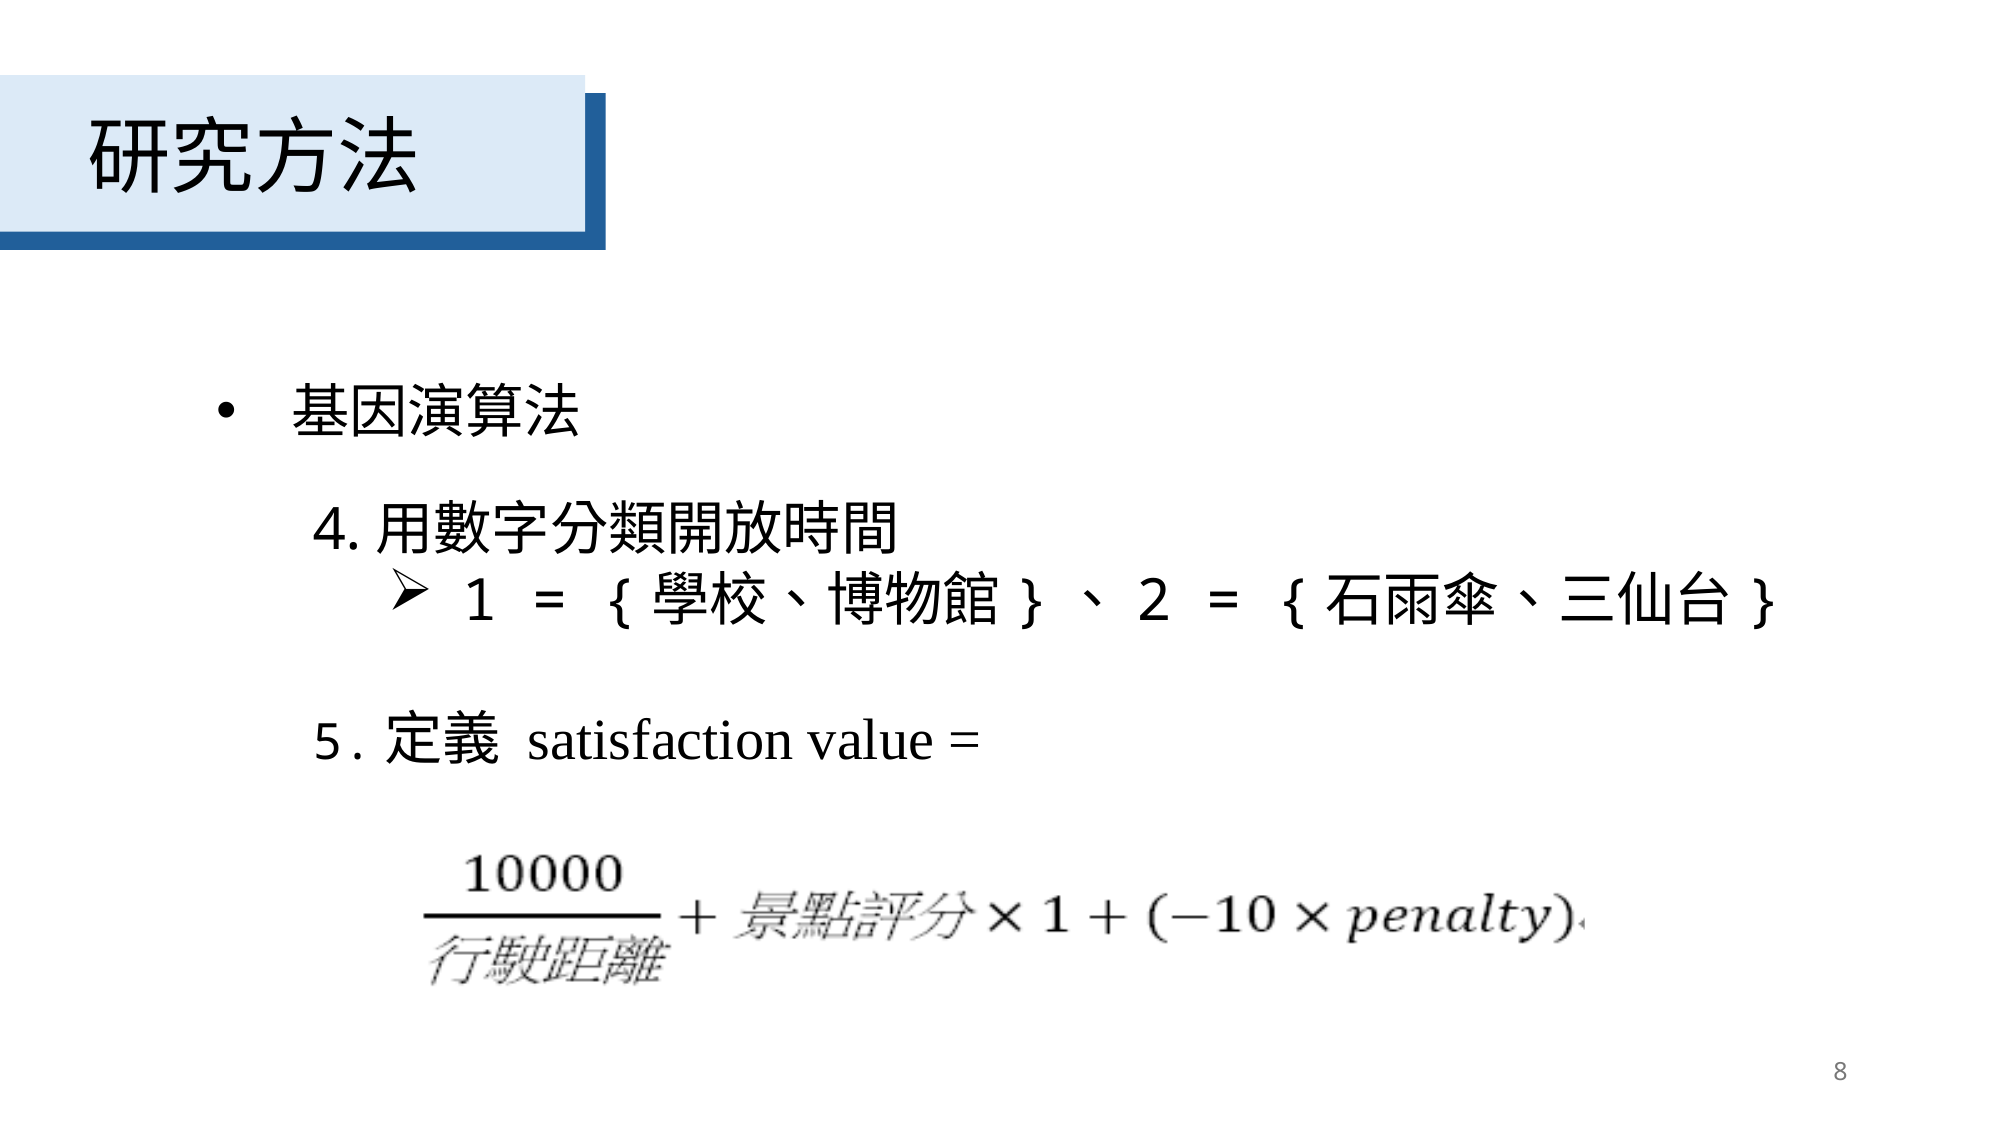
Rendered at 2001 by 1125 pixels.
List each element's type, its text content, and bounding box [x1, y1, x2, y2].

slide_number 8 [1412, 1042, 1863, 1103]
text_box [0, 92, 607, 251]
text_box 4.用數字分類開放時間 1 = {學校、博物館}、2 = {石雨傘、三仙台} 5.定義 satisfaction value = [297, 484, 1897, 919]
text_box 研究方法 [72, 95, 523, 211]
picture [417, 848, 1586, 997]
text_box [0, 73, 587, 233]
text_box 基因演算法 [201, 367, 1802, 452]
